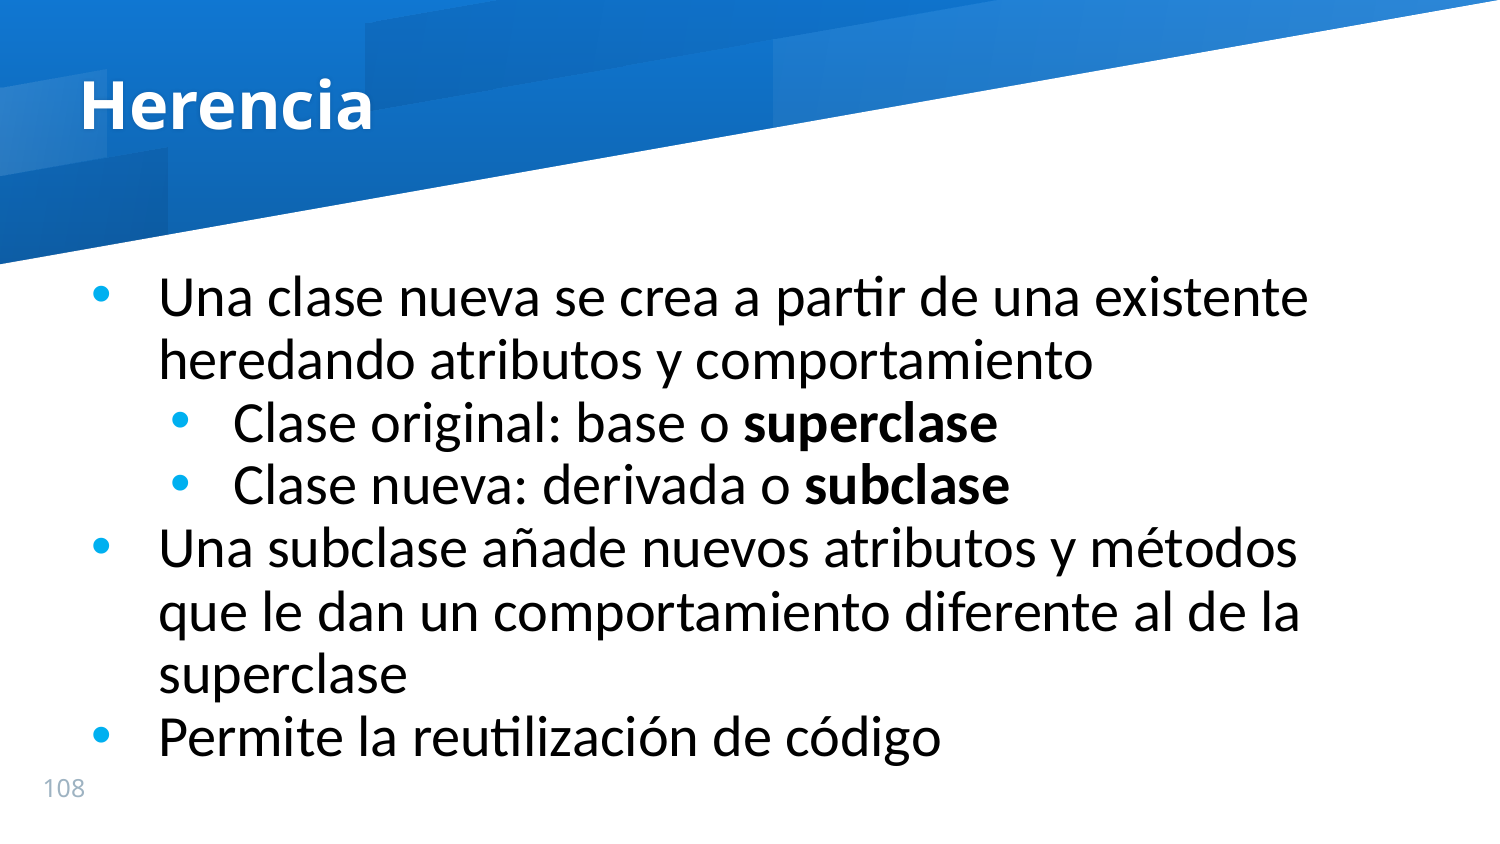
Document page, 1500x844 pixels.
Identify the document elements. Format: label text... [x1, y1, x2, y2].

title Herencia [78, 21, 1136, 184]
slide_number 108 [42, 766, 122, 807]
list Una clase nueva se crea a partir de una existente heredando atributos y comportamiento Clase original: base o superclase Clase nueva: derivada o subclase Una subclase añade nuevos atributos y métodos que le dan un comportamiento diferente al de la superclase Permite la reutilización de código [83, 265, 1346, 571]
